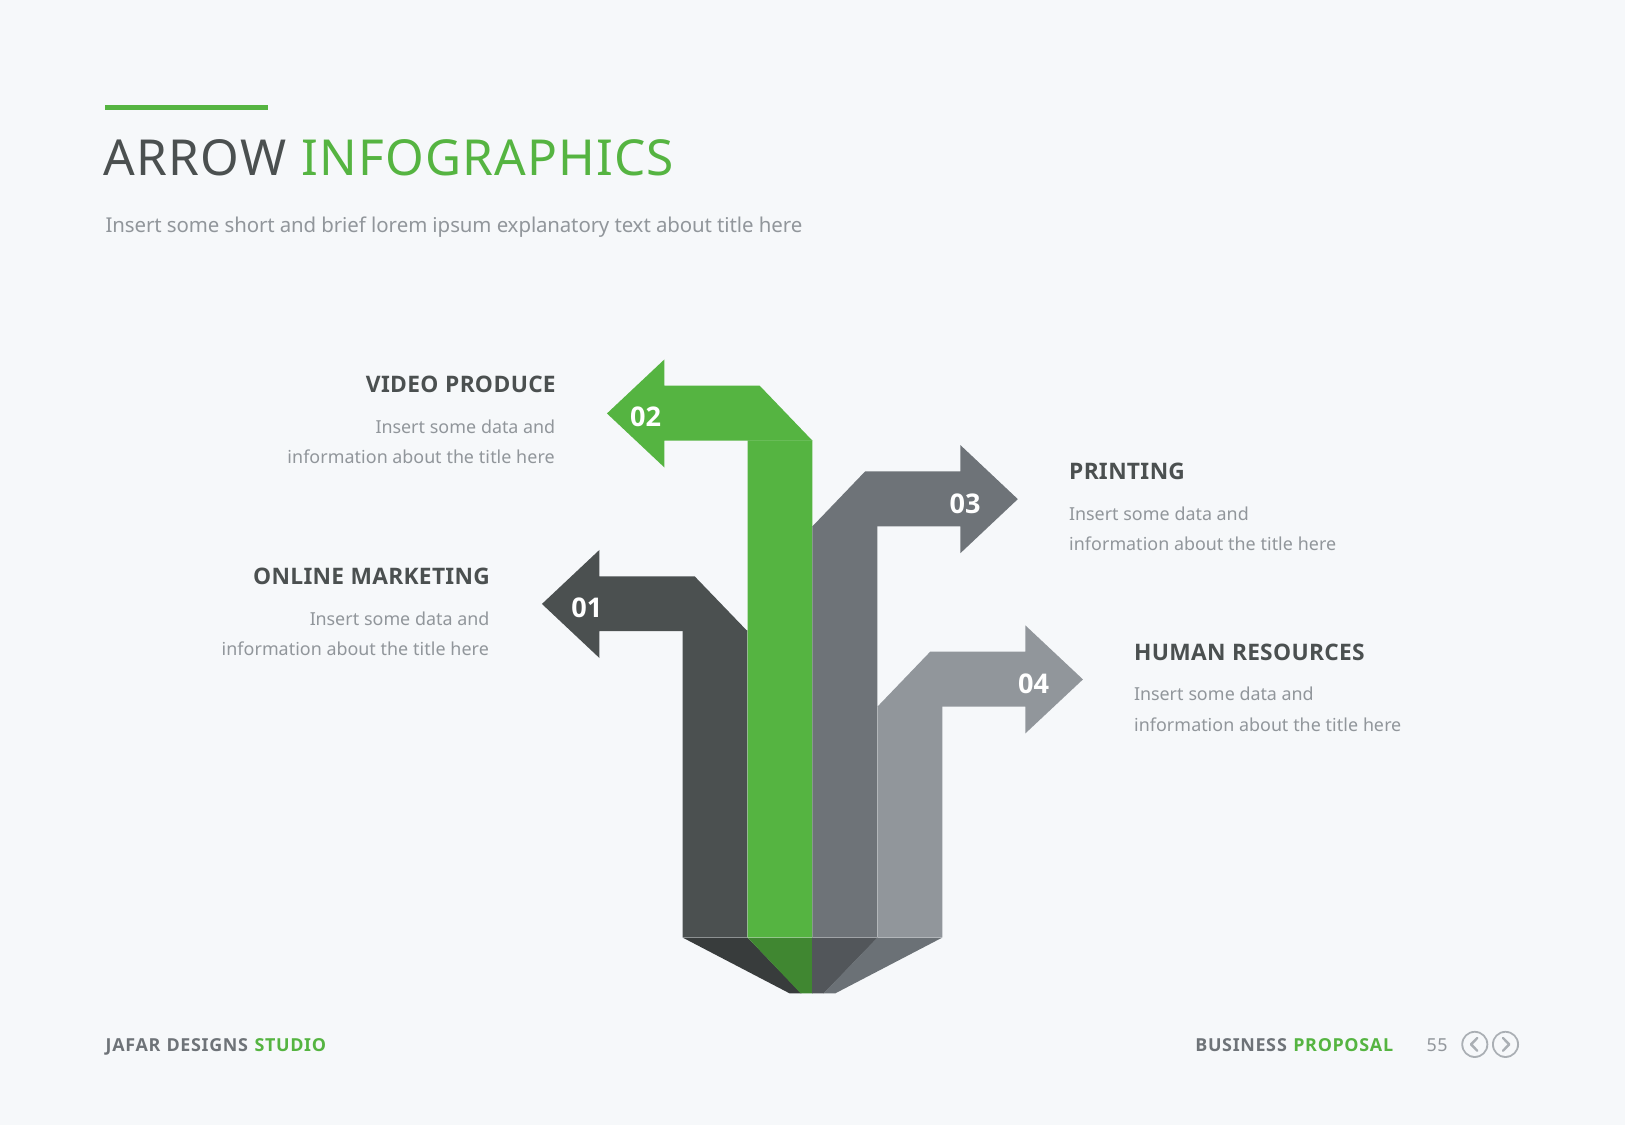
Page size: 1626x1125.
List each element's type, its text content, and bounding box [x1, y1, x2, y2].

text_box 02 [620, 392, 671, 432]
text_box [216, 561, 490, 661]
text_box 04 [1008, 659, 1059, 699]
text_box [683, 938, 800, 994]
text_box [606, 401, 620, 426]
text_box [812, 527, 878, 938]
text_box [877, 625, 1083, 734]
text_box [626, 359, 813, 468]
text_box [823, 938, 942, 994]
list Insert some short and brief lorem ipsum explanatory text about title here [105, 209, 1519, 241]
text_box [1134, 637, 1408, 736]
text_box 03 [940, 479, 990, 519]
text_box [747, 441, 813, 938]
text_box [682, 632, 747, 938]
list arrow infographics [103, 125, 1518, 188]
text_box [563, 549, 748, 659]
text_box [812, 445, 1018, 554]
text_box 01 [562, 584, 612, 624]
text_box [541, 585, 562, 623]
text_box [812, 938, 875, 994]
text_box [747, 938, 812, 994]
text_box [1069, 456, 1343, 556]
text_box [877, 707, 943, 938]
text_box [282, 370, 556, 469]
